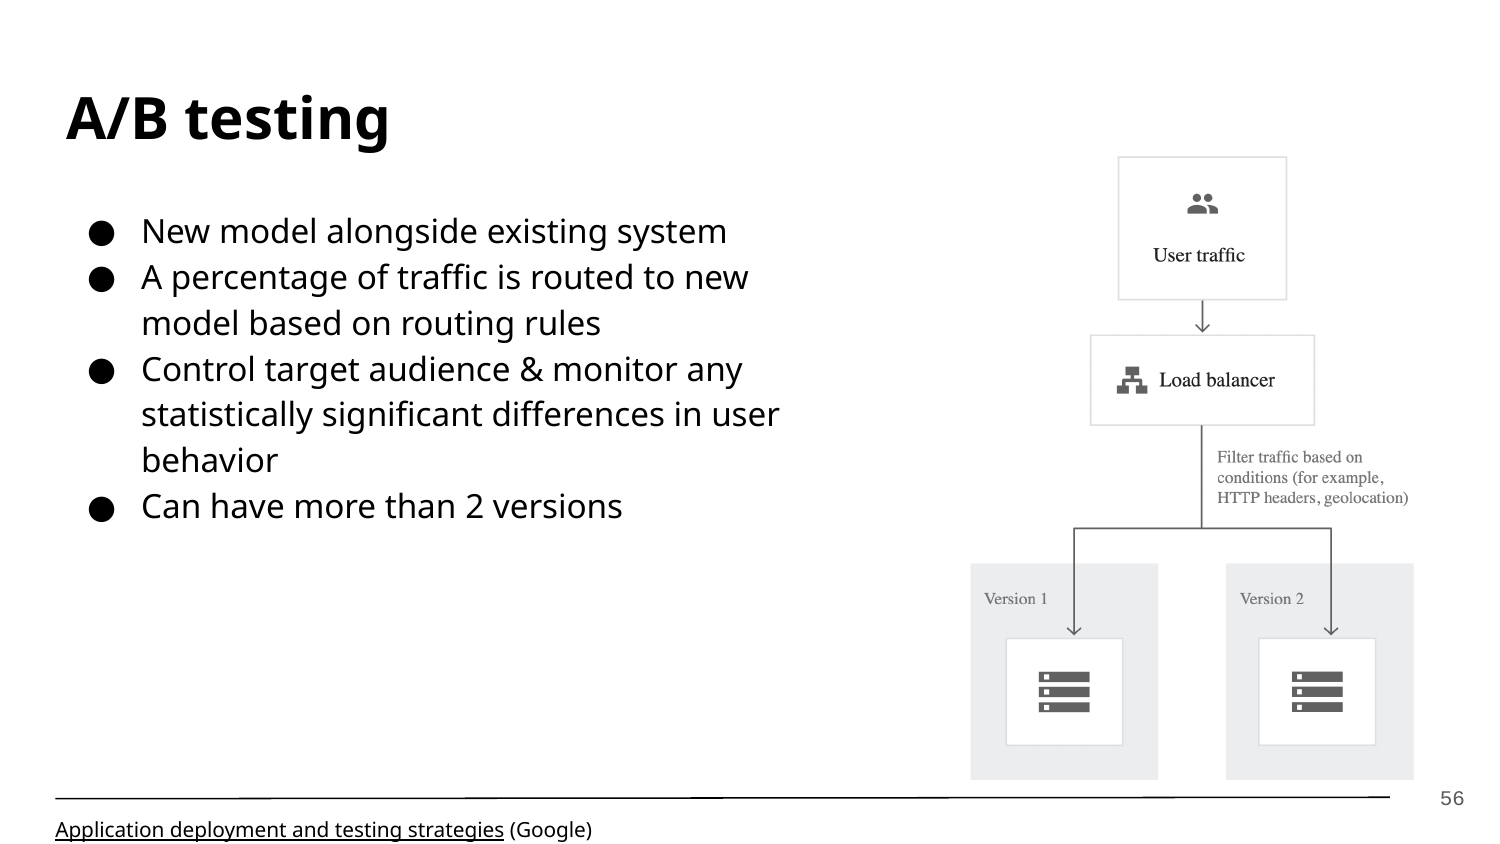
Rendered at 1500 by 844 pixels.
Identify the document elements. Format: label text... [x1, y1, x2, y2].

picture [955, 146, 1429, 792]
list New model alongside existing system A percentage of traffic is routed to new model based on routing rules Control target audience & monitor any statistically significant differences in user behavior Can have more than 2 versions [51, 189, 804, 750]
text_box Application deployment and testing strategies (Google) [55, 807, 1400, 844]
title A/B testing [51, 66, 1449, 161]
slide_number ‹#› [1390, 764, 1480, 830]
